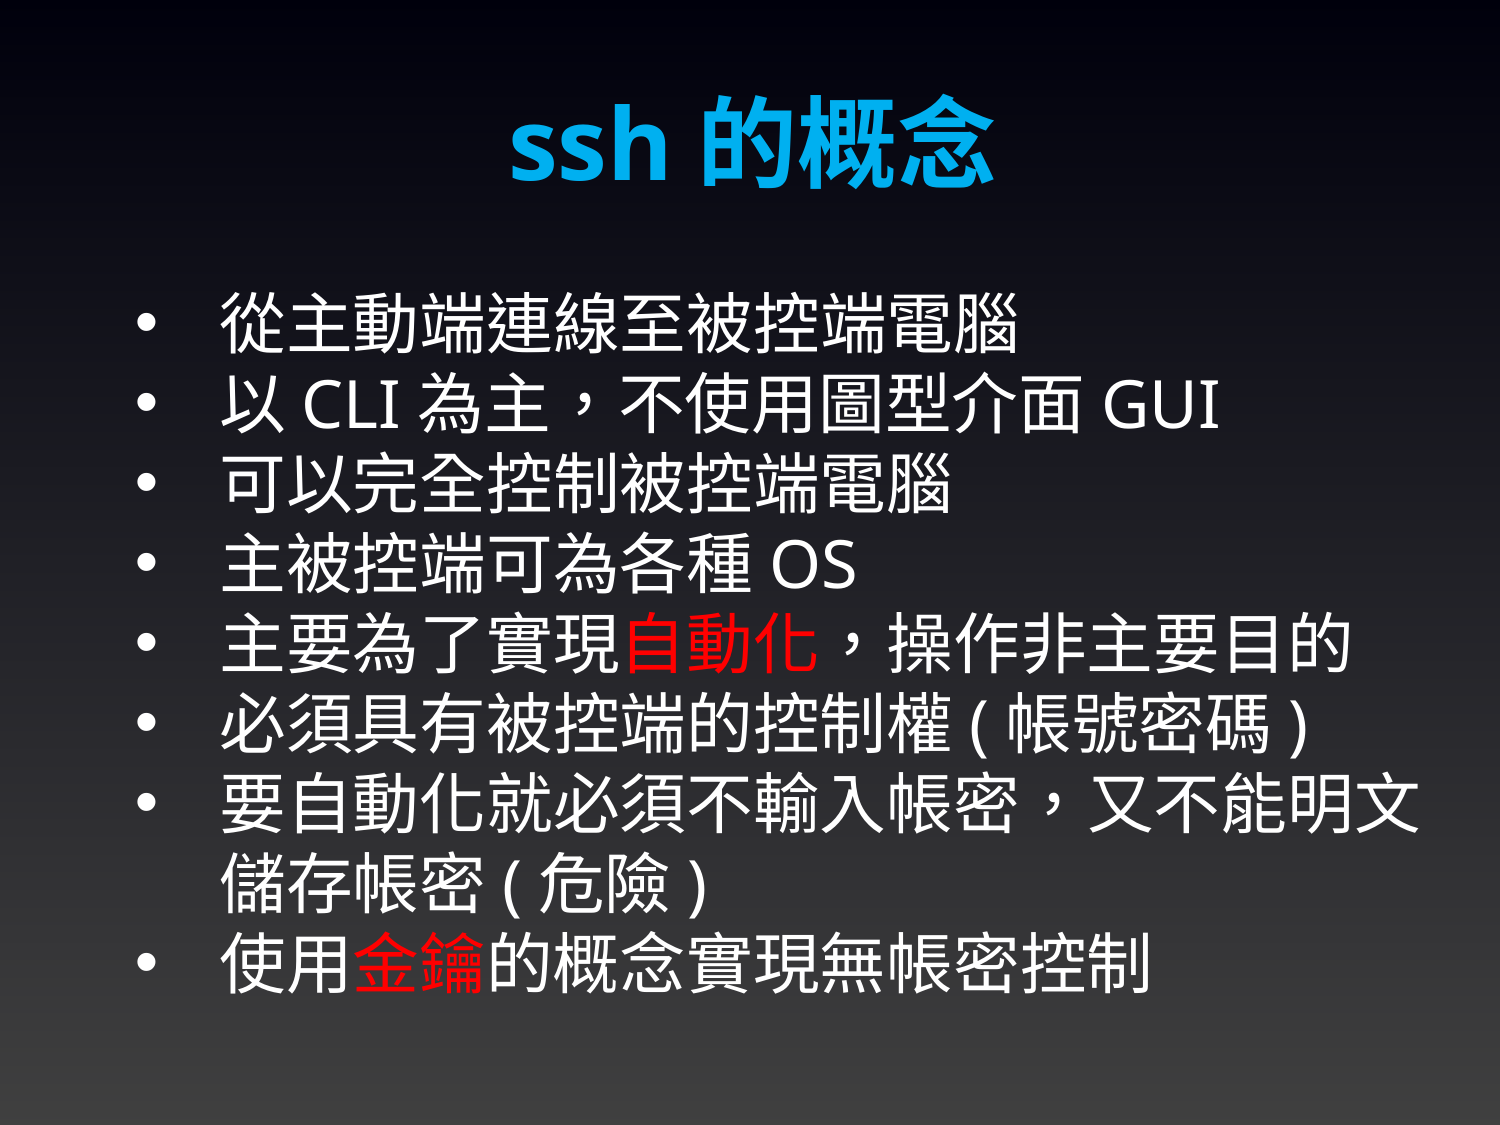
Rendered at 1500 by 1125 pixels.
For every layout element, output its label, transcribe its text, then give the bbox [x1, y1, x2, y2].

text_box 從主動端連線至被控端電腦 以CLI為主，不使用圖型介面GUI 可以完全控制被控端電腦 主被控端可為各種OS 主要為了實現自動化，操作非主要目的 必須具有被控端的控制權(帳號密碼) 要自動化就必須不輸入帳密，又不能明文儲存帳密(危險) 使用金鑰的概念實現無帳密控制 [120, 274, 1446, 1009]
text_box ssh的概念 [493, 53, 1119, 216]
